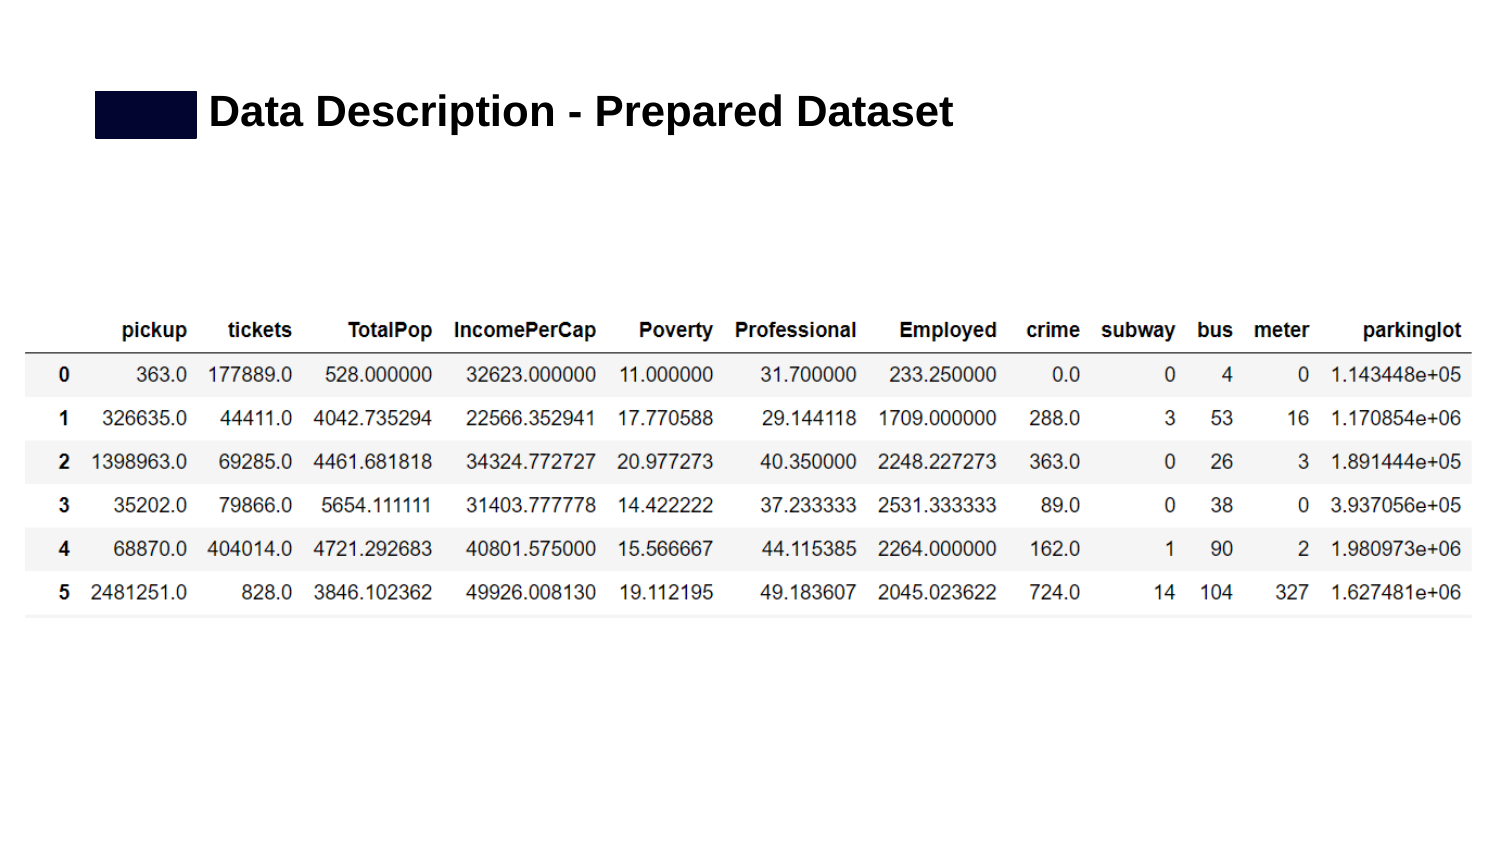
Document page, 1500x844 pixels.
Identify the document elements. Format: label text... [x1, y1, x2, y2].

text_box [95, 91, 197, 138]
picture [24, 311, 1476, 618]
text_box Data Data Description - Prepared Dataset [90, 76, 1122, 175]
